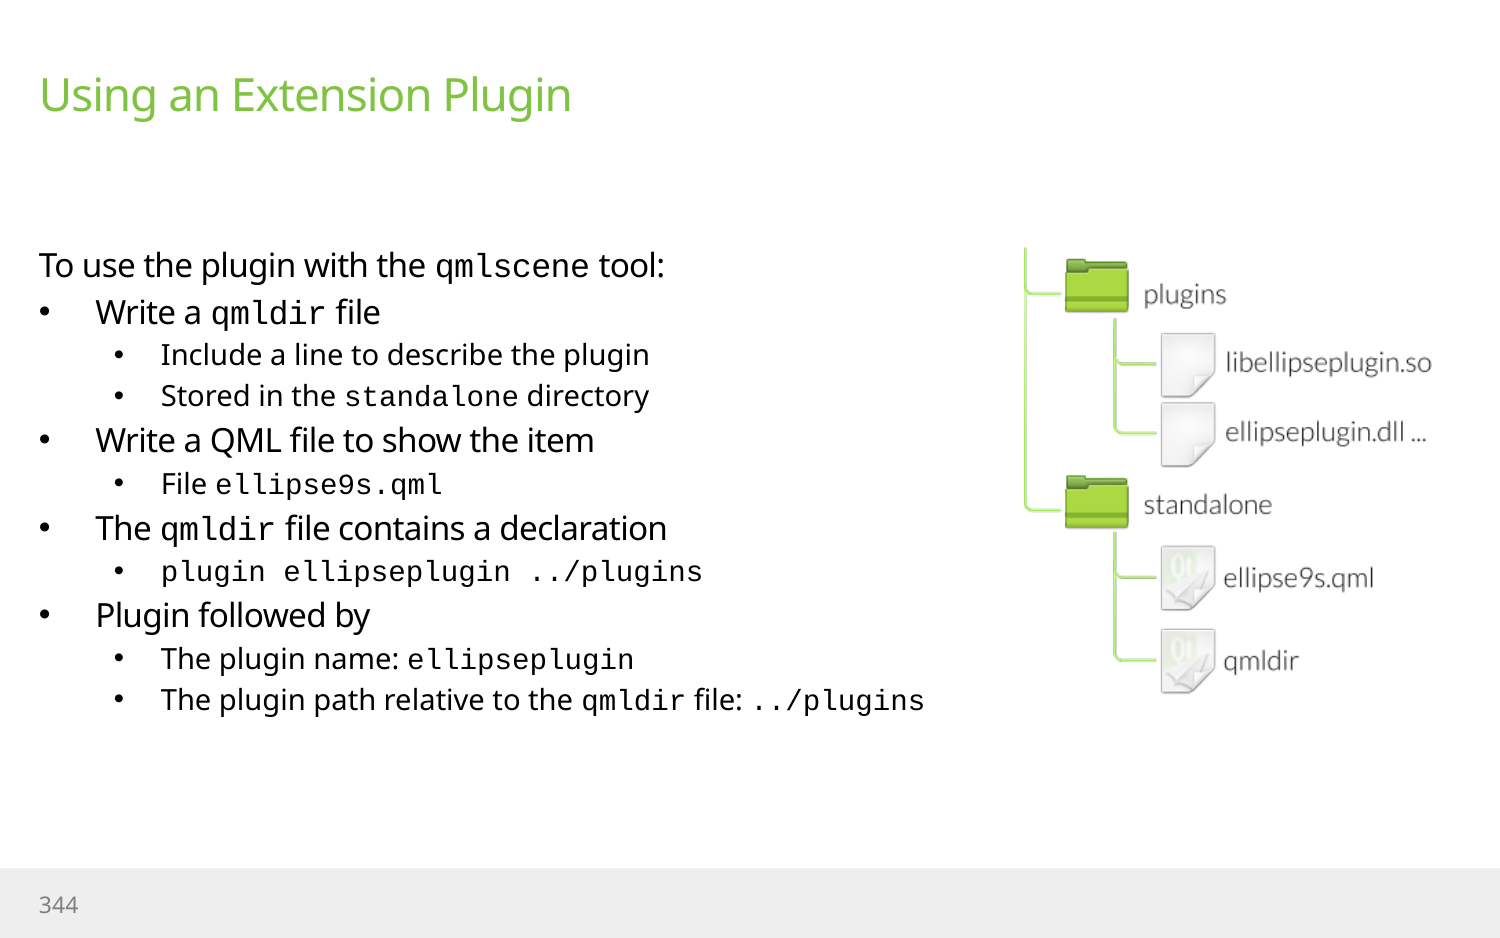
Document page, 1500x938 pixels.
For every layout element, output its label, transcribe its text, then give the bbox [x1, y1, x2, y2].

title Using an Extension Plugin [39, 66, 1052, 196]
picture [1023, 244, 1440, 703]
slide_number 344 [39, 892, 410, 921]
list To use the plugin with the qmlscene tool: Write a qmldir file Include a line to describe the plugin Stored in the standalone directory Write a QML file to show the item File ellipse9s.qml The qmldir file contains a declaration plugin ellipseplugin ../plugins Plugin followed by The plugin name: ellipseplugin The plugin path relative to the qmldir file: ../plugins [39, 244, 1272, 850]
